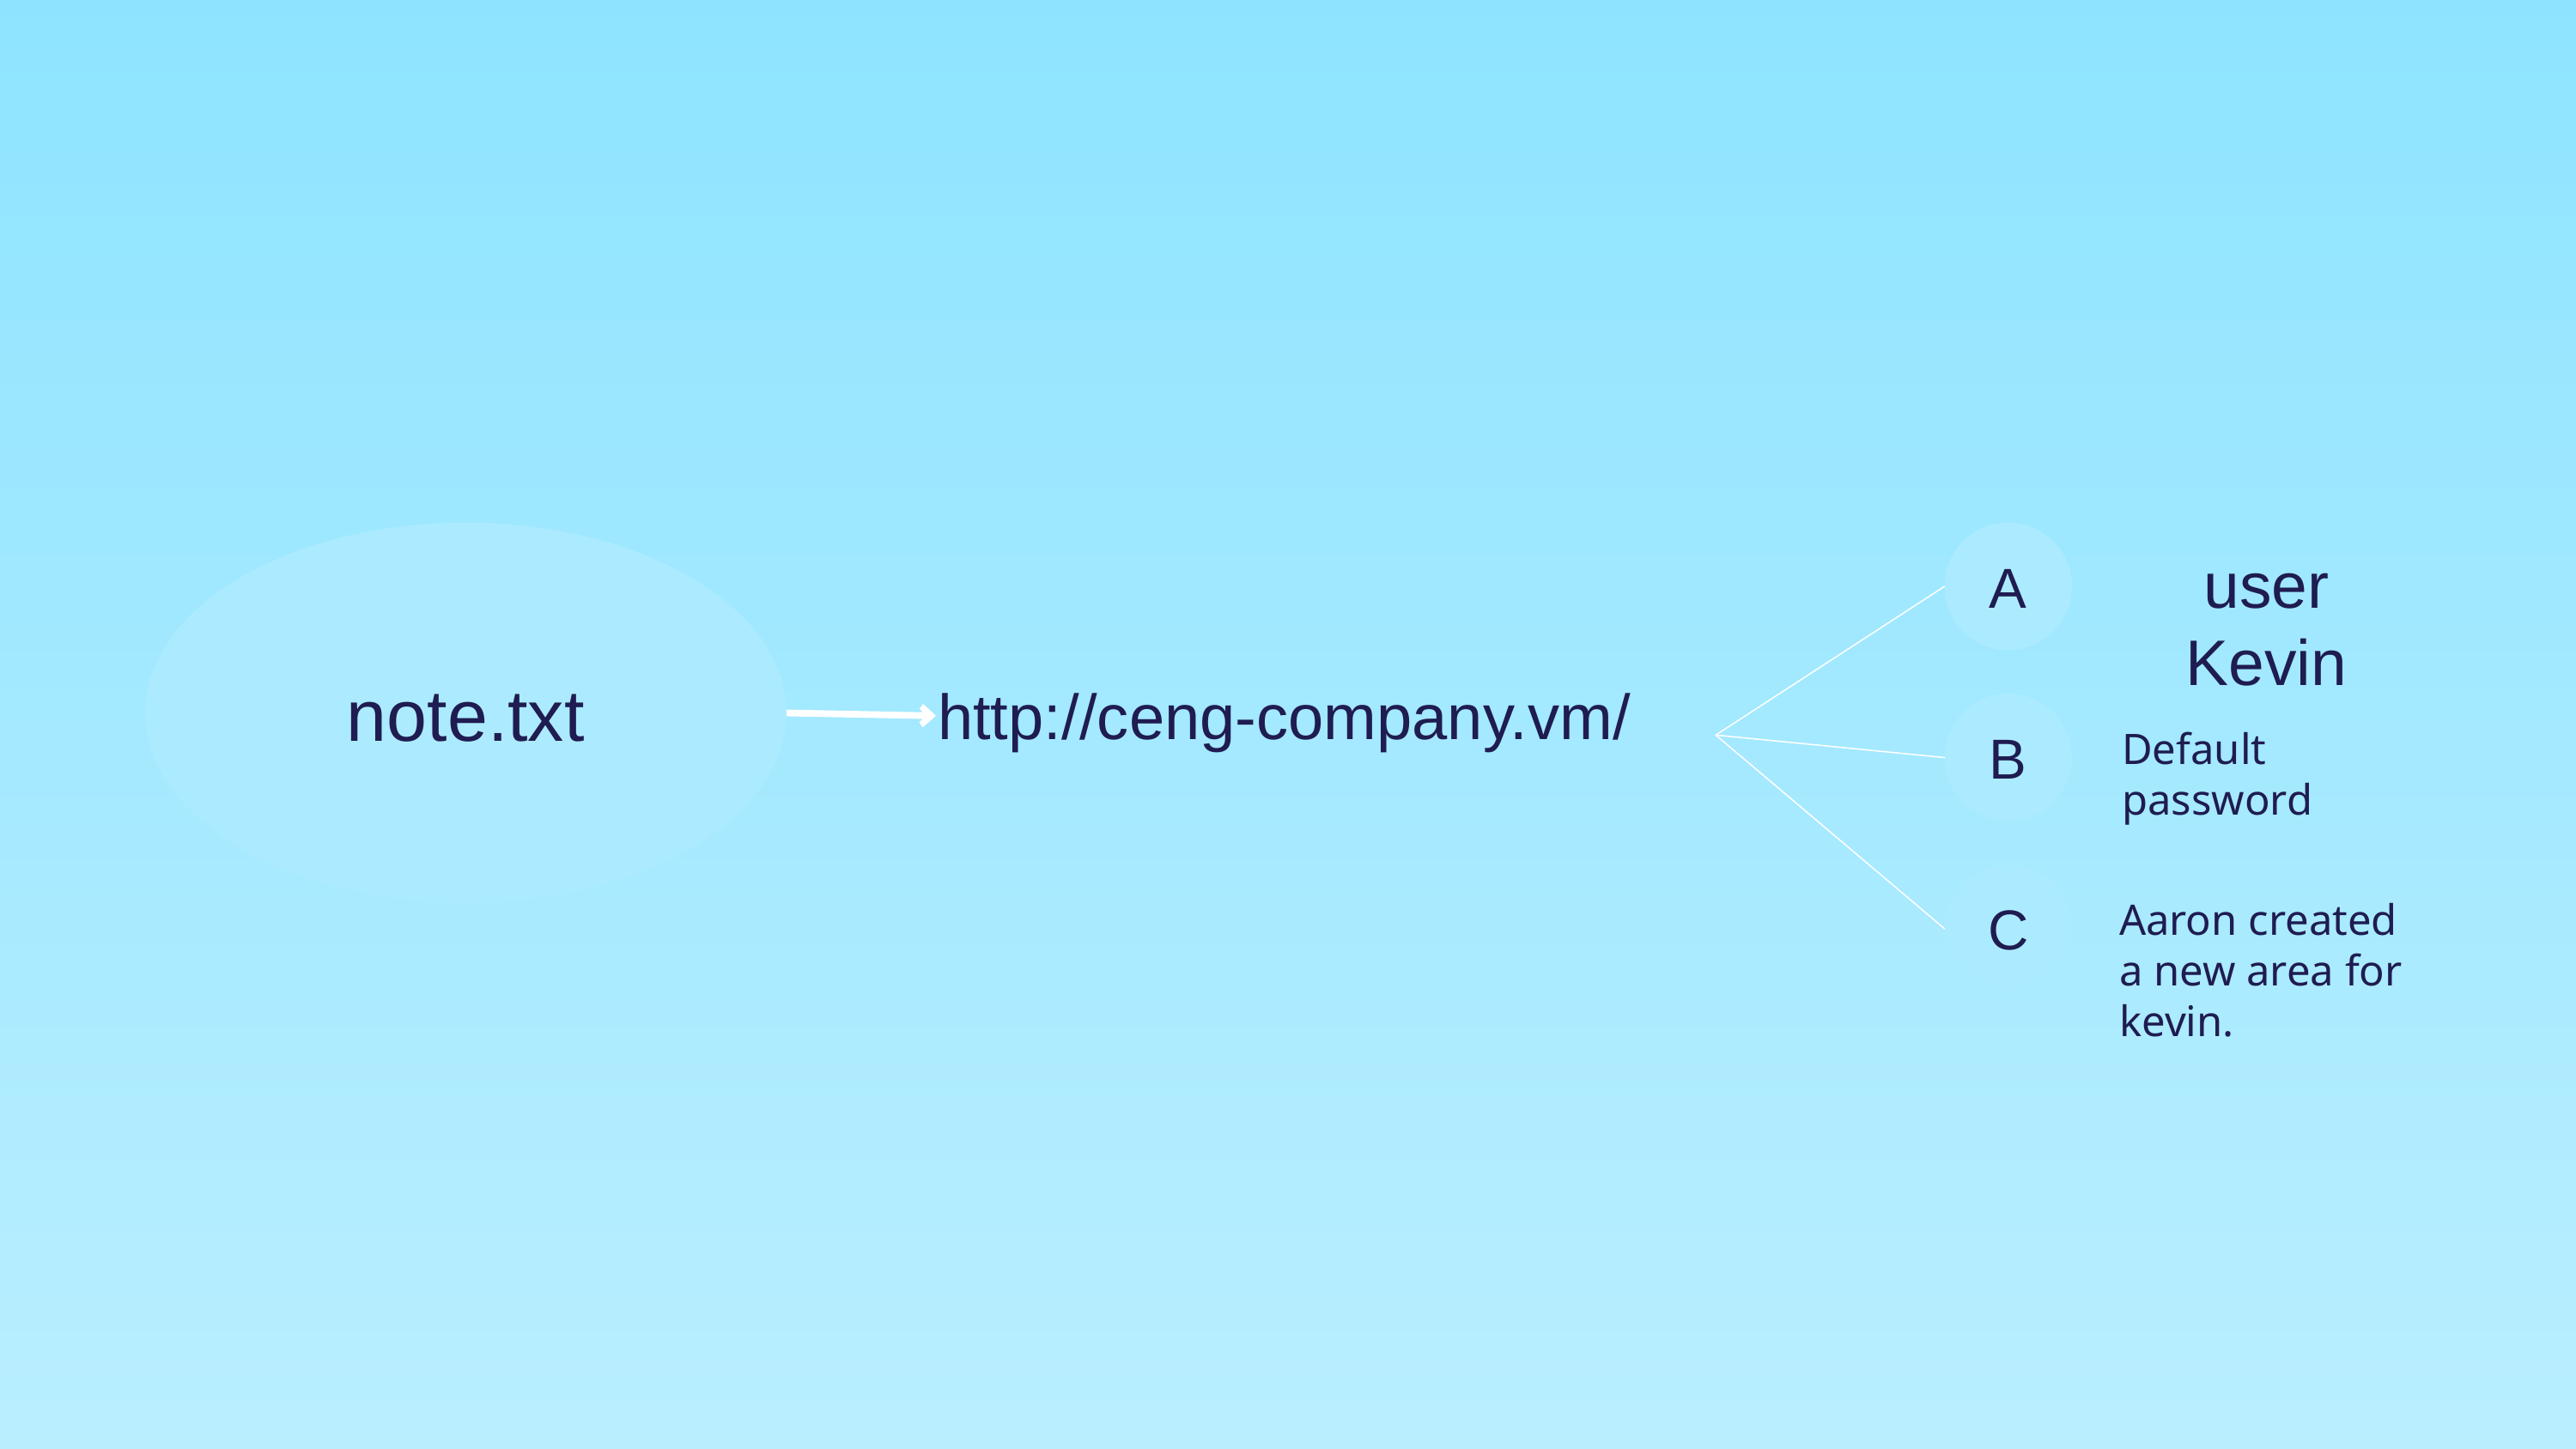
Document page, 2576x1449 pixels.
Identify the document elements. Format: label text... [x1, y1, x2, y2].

text_box user Kevin [2114, 543, 2419, 699]
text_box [144, 522, 787, 904]
text_box Aaron created a new area for kevin. [2119, 893, 2429, 1045]
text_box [1944, 693, 2073, 822]
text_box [1944, 522, 2073, 651]
text_box http://ceng-company.vm/ [936, 675, 1634, 752]
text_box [1944, 864, 2073, 993]
text_box Default password [2122, 722, 2358, 823]
